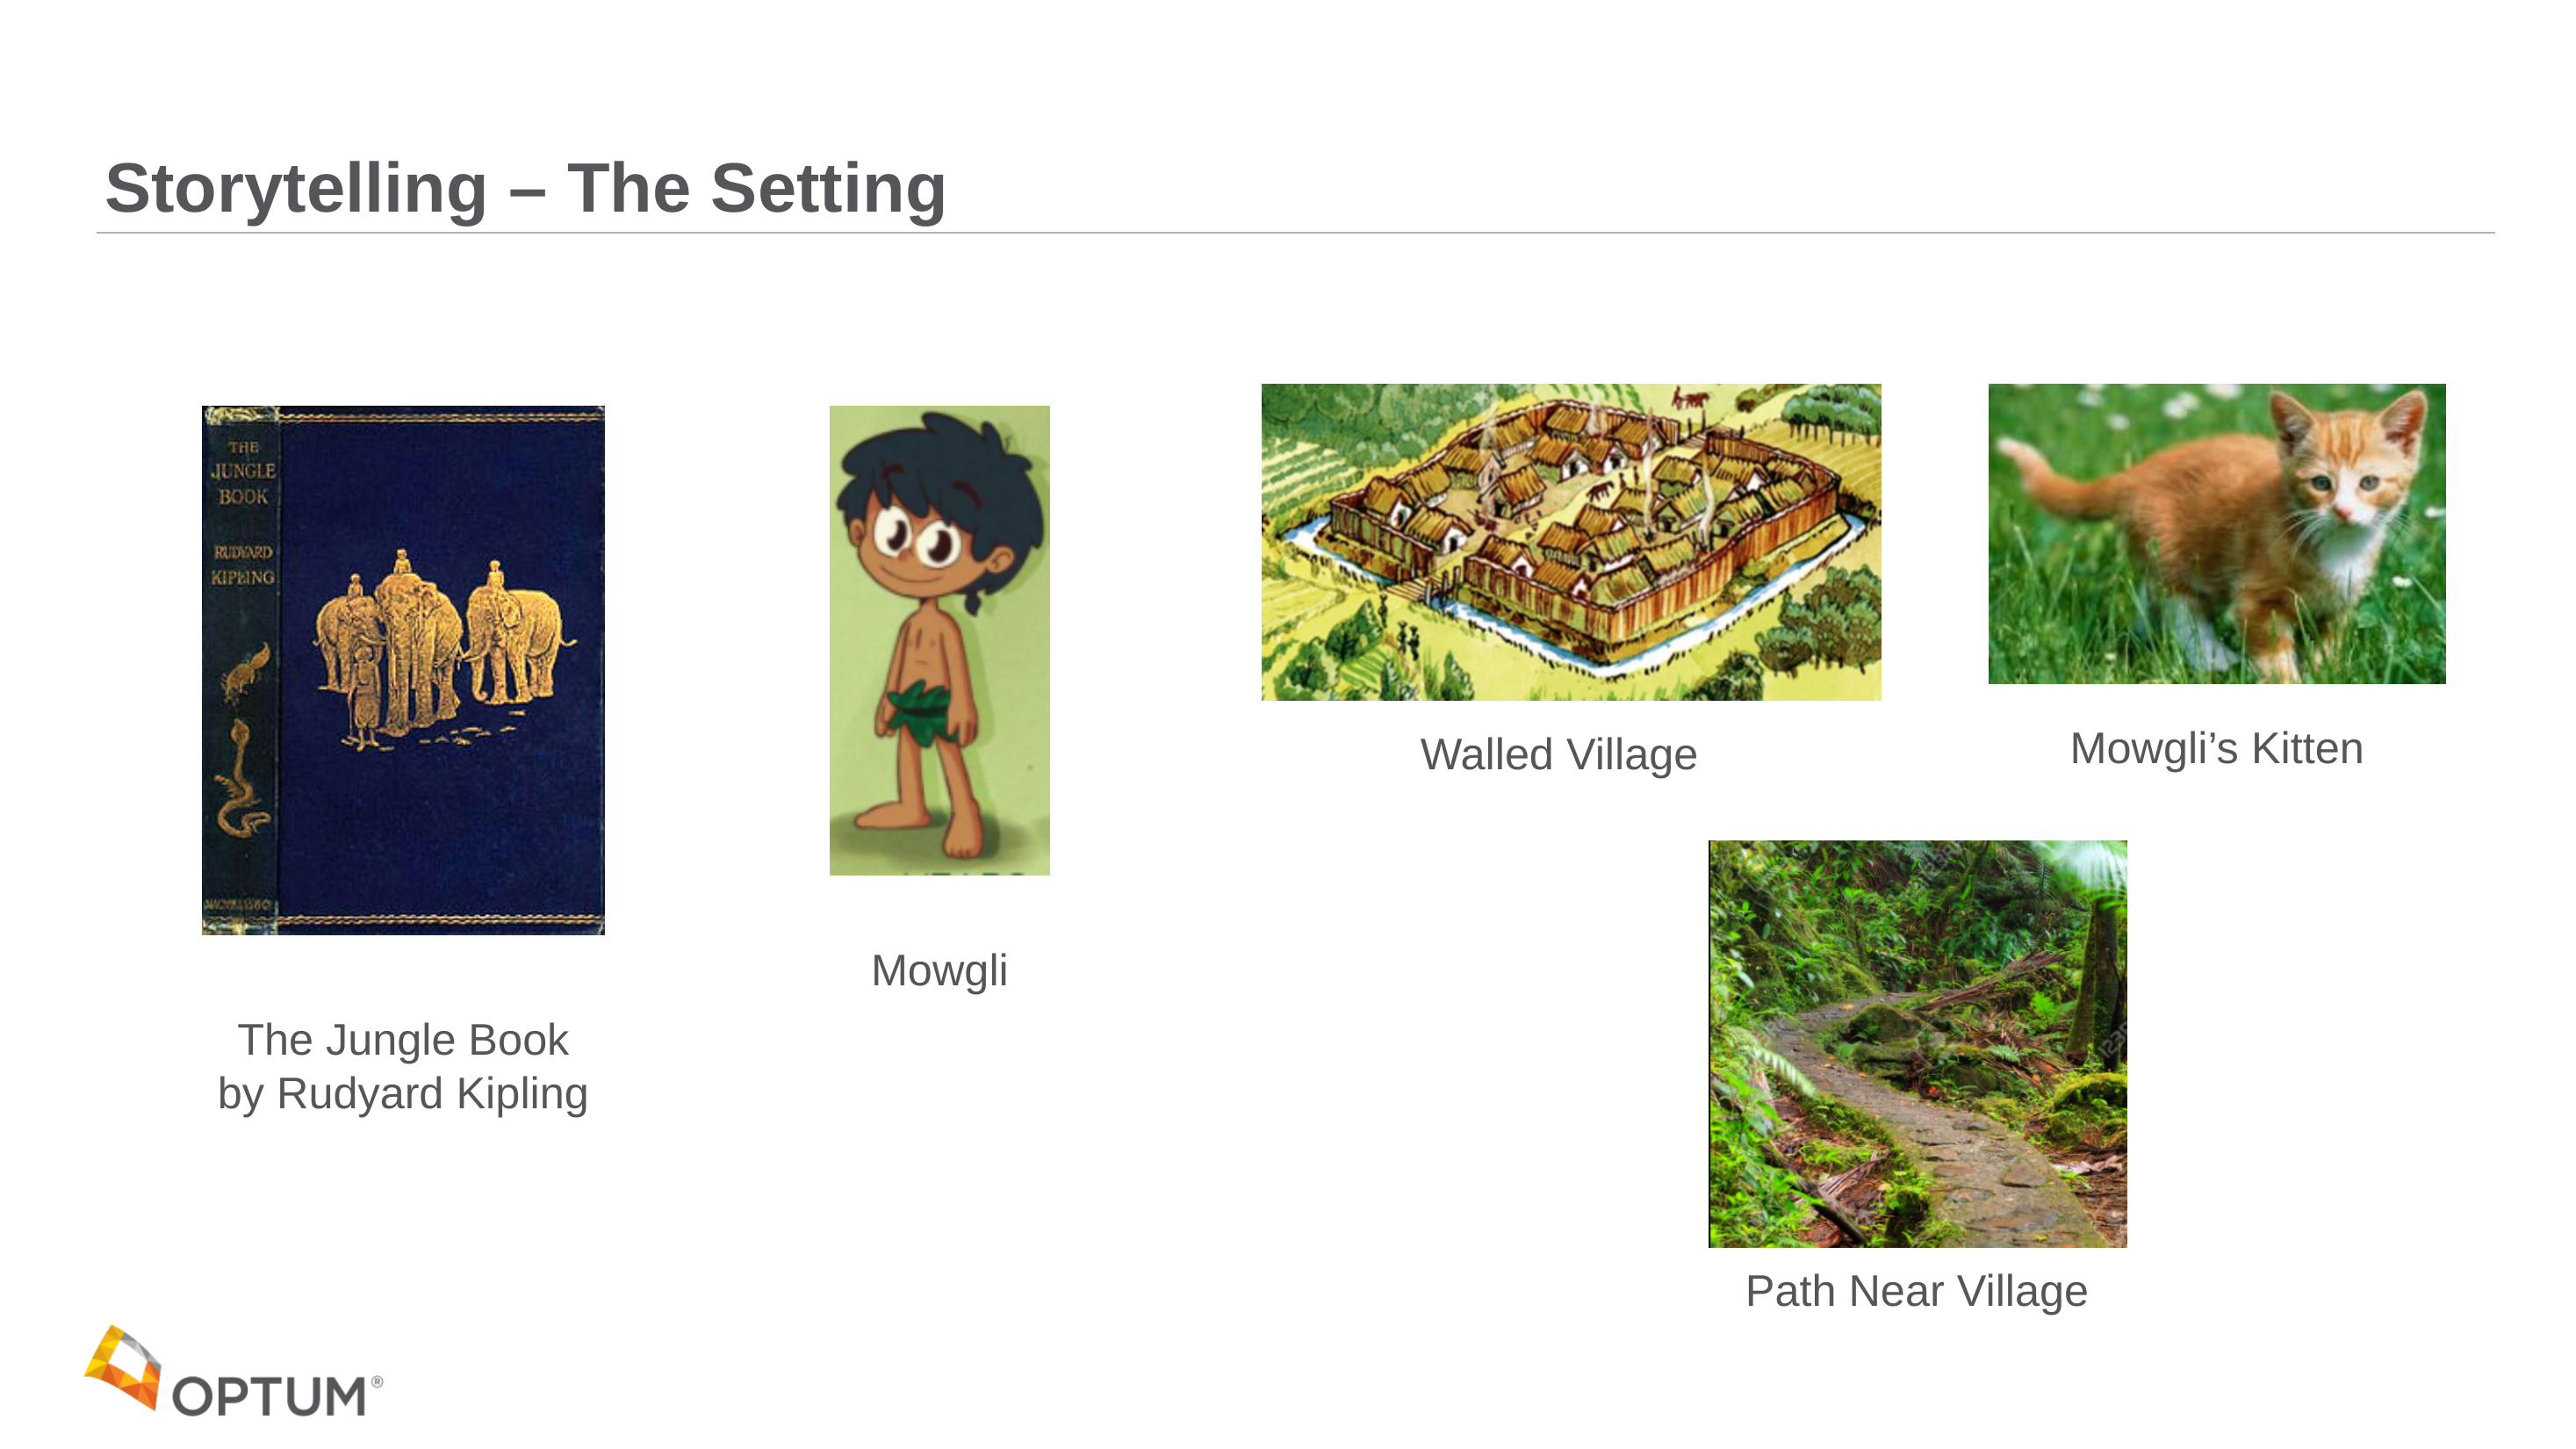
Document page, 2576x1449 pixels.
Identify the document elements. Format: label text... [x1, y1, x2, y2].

text_box Mowgli’s Kitten [2016, 712, 2419, 779]
picture [202, 406, 605, 935]
picture [83, 1323, 385, 1417]
text_box Mowgli [803, 934, 1076, 1001]
text_box The Jungle Book by Rudyard Kipling [202, 1004, 605, 1177]
text_box Walled Village [1358, 718, 1761, 785]
picture [1709, 840, 2127, 1248]
text_box Path Near Village [1716, 1255, 2119, 1322]
picture [1989, 384, 2446, 684]
title Storytelling – The Setting [104, 0, 2495, 227]
picture [1262, 384, 1882, 701]
picture [830, 406, 1050, 876]
